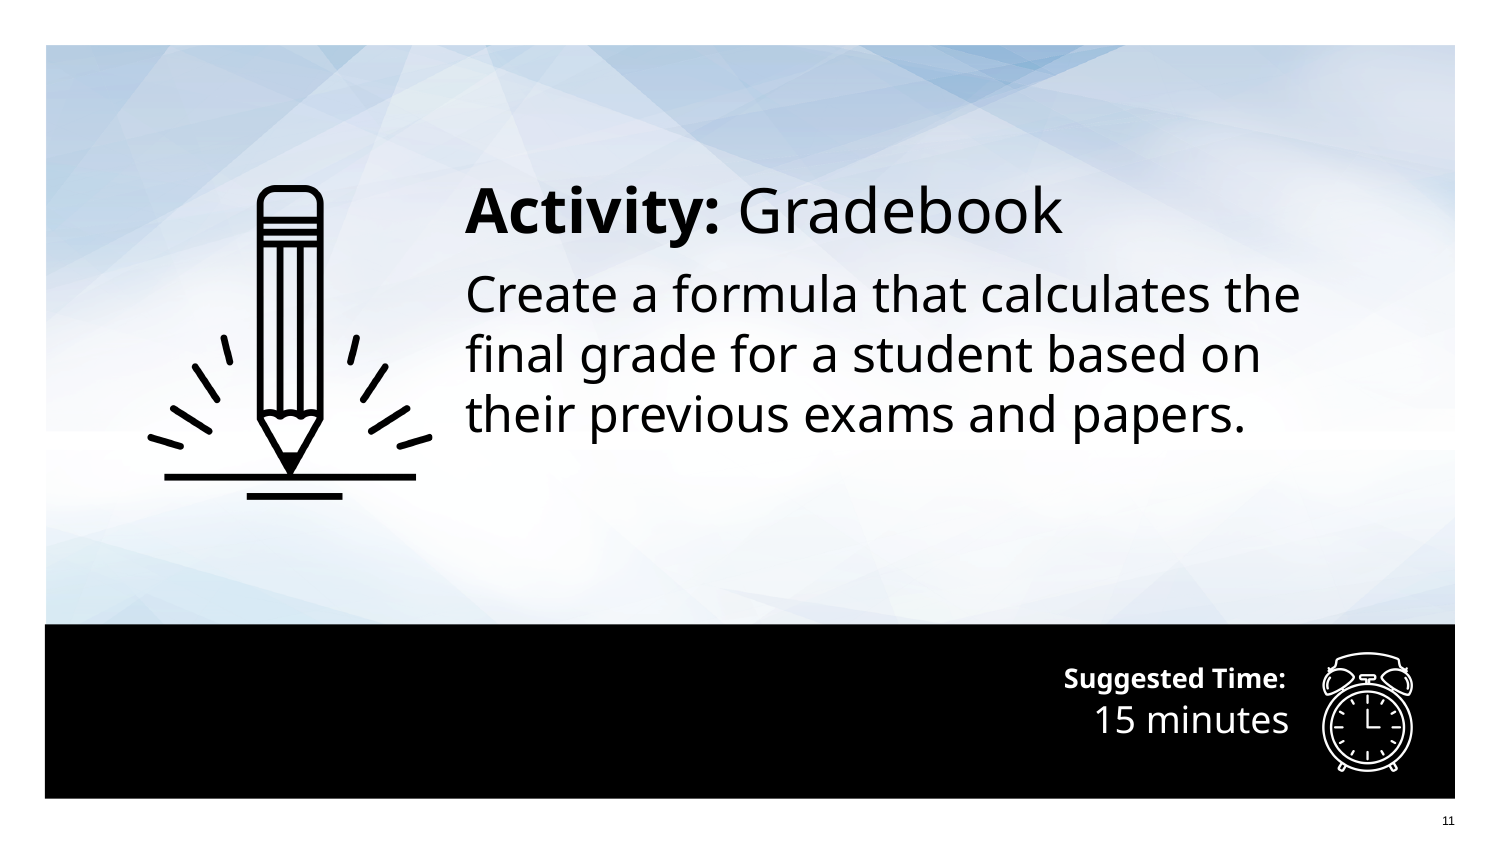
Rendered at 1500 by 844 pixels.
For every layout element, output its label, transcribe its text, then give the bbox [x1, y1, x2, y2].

title Activity: Gradebook Create a formula that calculates the final grade for a student based on their previous exams and papers. [44, 171, 1455, 625]
picture [45, 46, 1455, 171]
picture [1322, 652, 1413, 694]
title 15 minutes [0, 694, 1455, 799]
slide_number ‹#› [1412, 813, 1455, 831]
